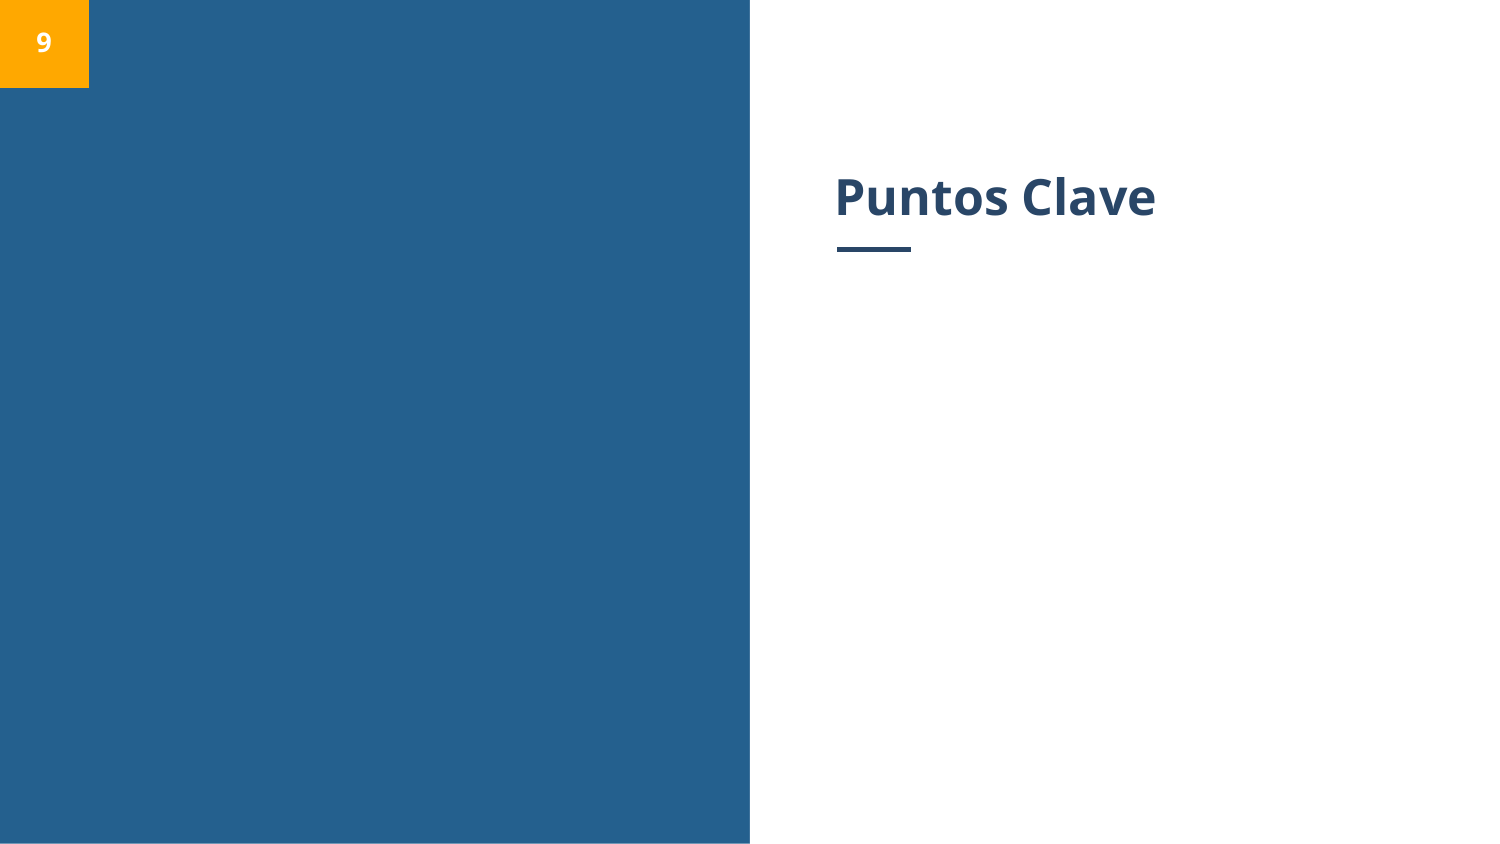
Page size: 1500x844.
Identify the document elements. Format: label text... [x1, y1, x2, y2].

slide_number 9 [0, 0, 89, 88]
title Puntos Clave [819, 113, 1425, 240]
